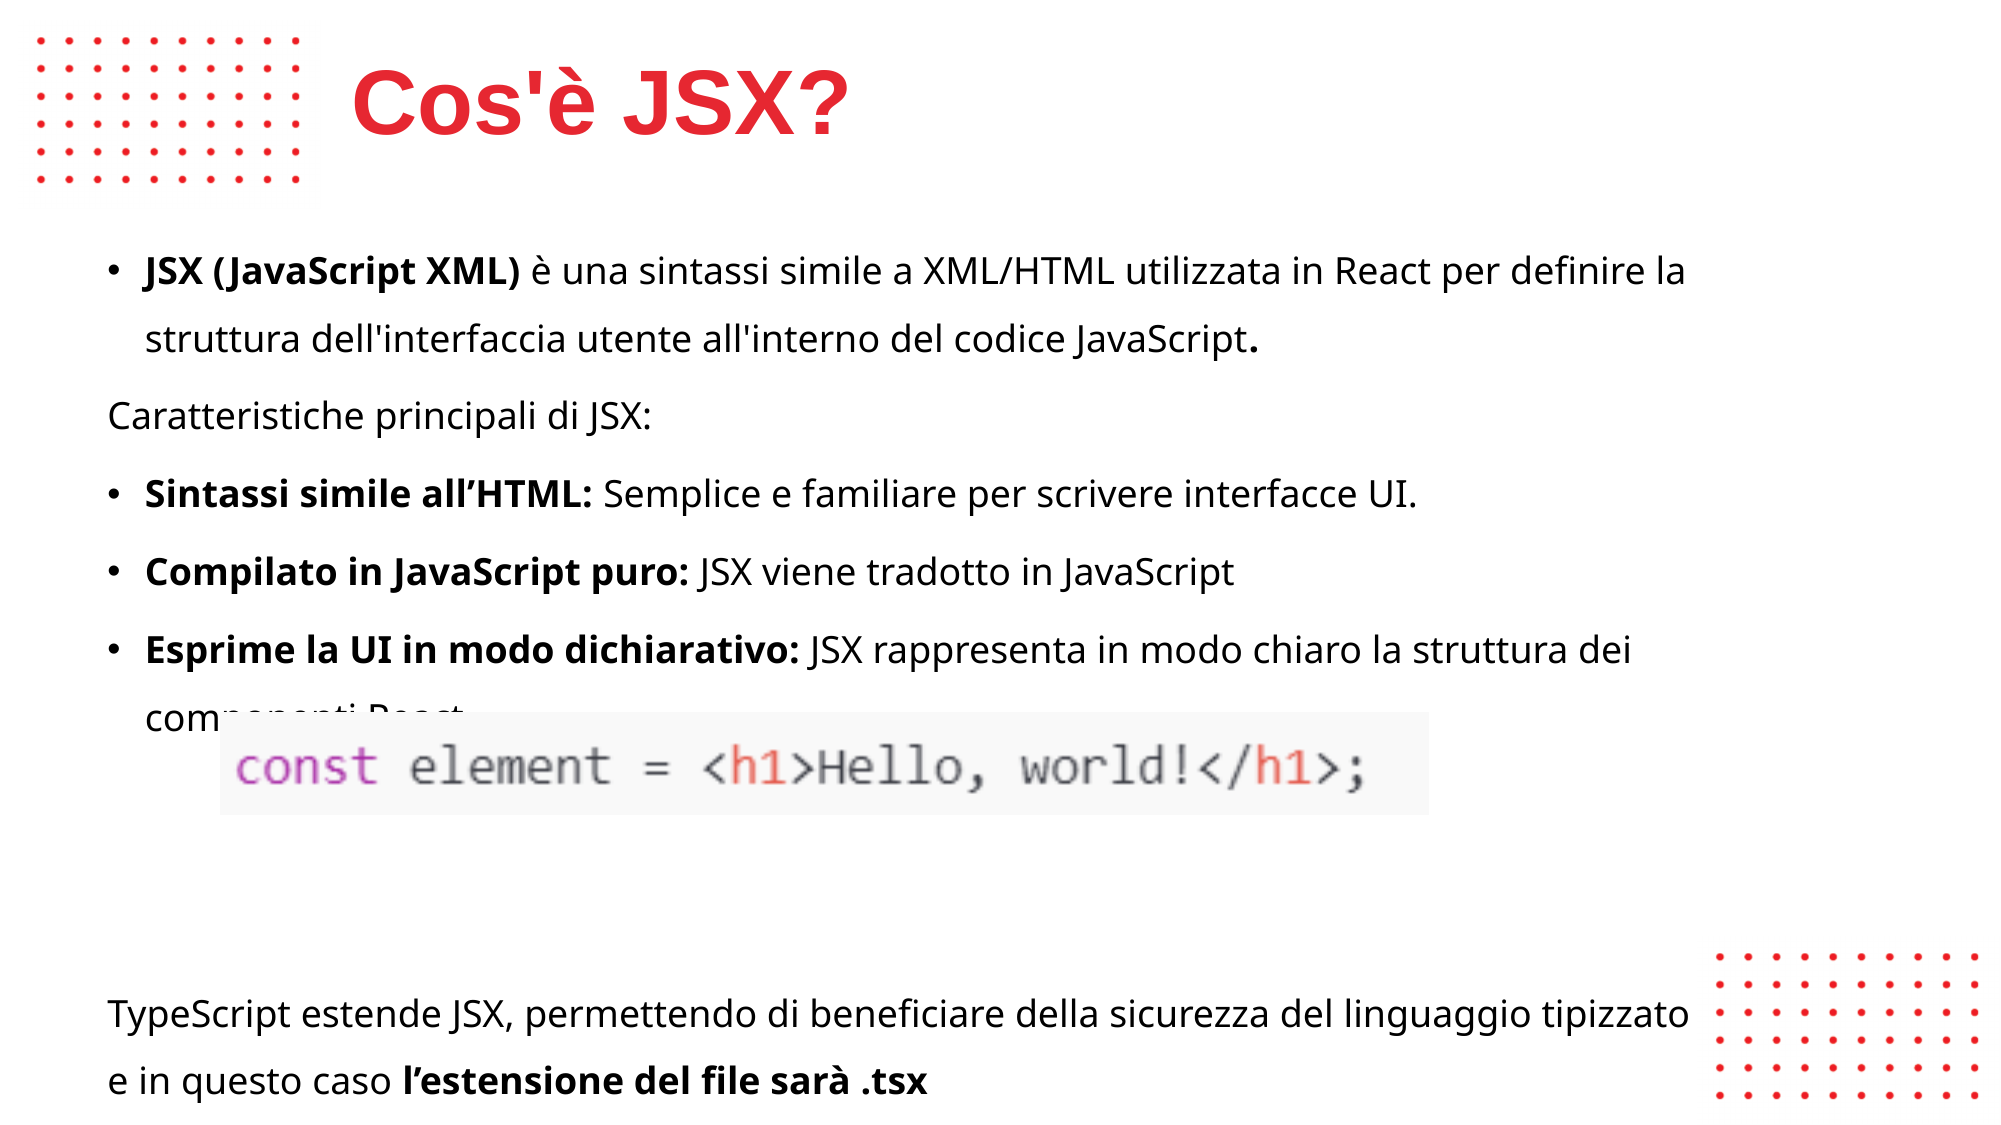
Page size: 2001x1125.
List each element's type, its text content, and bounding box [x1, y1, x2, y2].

list JSX (JavaScript XML) è una sintassi simile a XML/HTML utilizzata in React per definire la struttura dell'interfaccia utente all'interno del codice JavaScript. Caratteristiche principali di JSX: Sintassi simile all’HTML: Semplice e familiare per scrivere interfacce UI. Compilato in JavaScript puro: JSX viene tradotto in JavaScript Esprime la UI in modo dichiarativo: JSX rappresenta in modo chiaro la struttura dei componenti React. TypeScript estende JSX, permettendo di beneficiare della sicurezza del linguaggio tipizzato e in questo caso l’estensione del file sarà .tsx [17, 217, 1735, 1007]
picture [19, 21, 320, 208]
picture [219, 711, 1430, 816]
picture [1698, 937, 1999, 1124]
title Cos'è JSX? [336, 48, 1837, 169]
